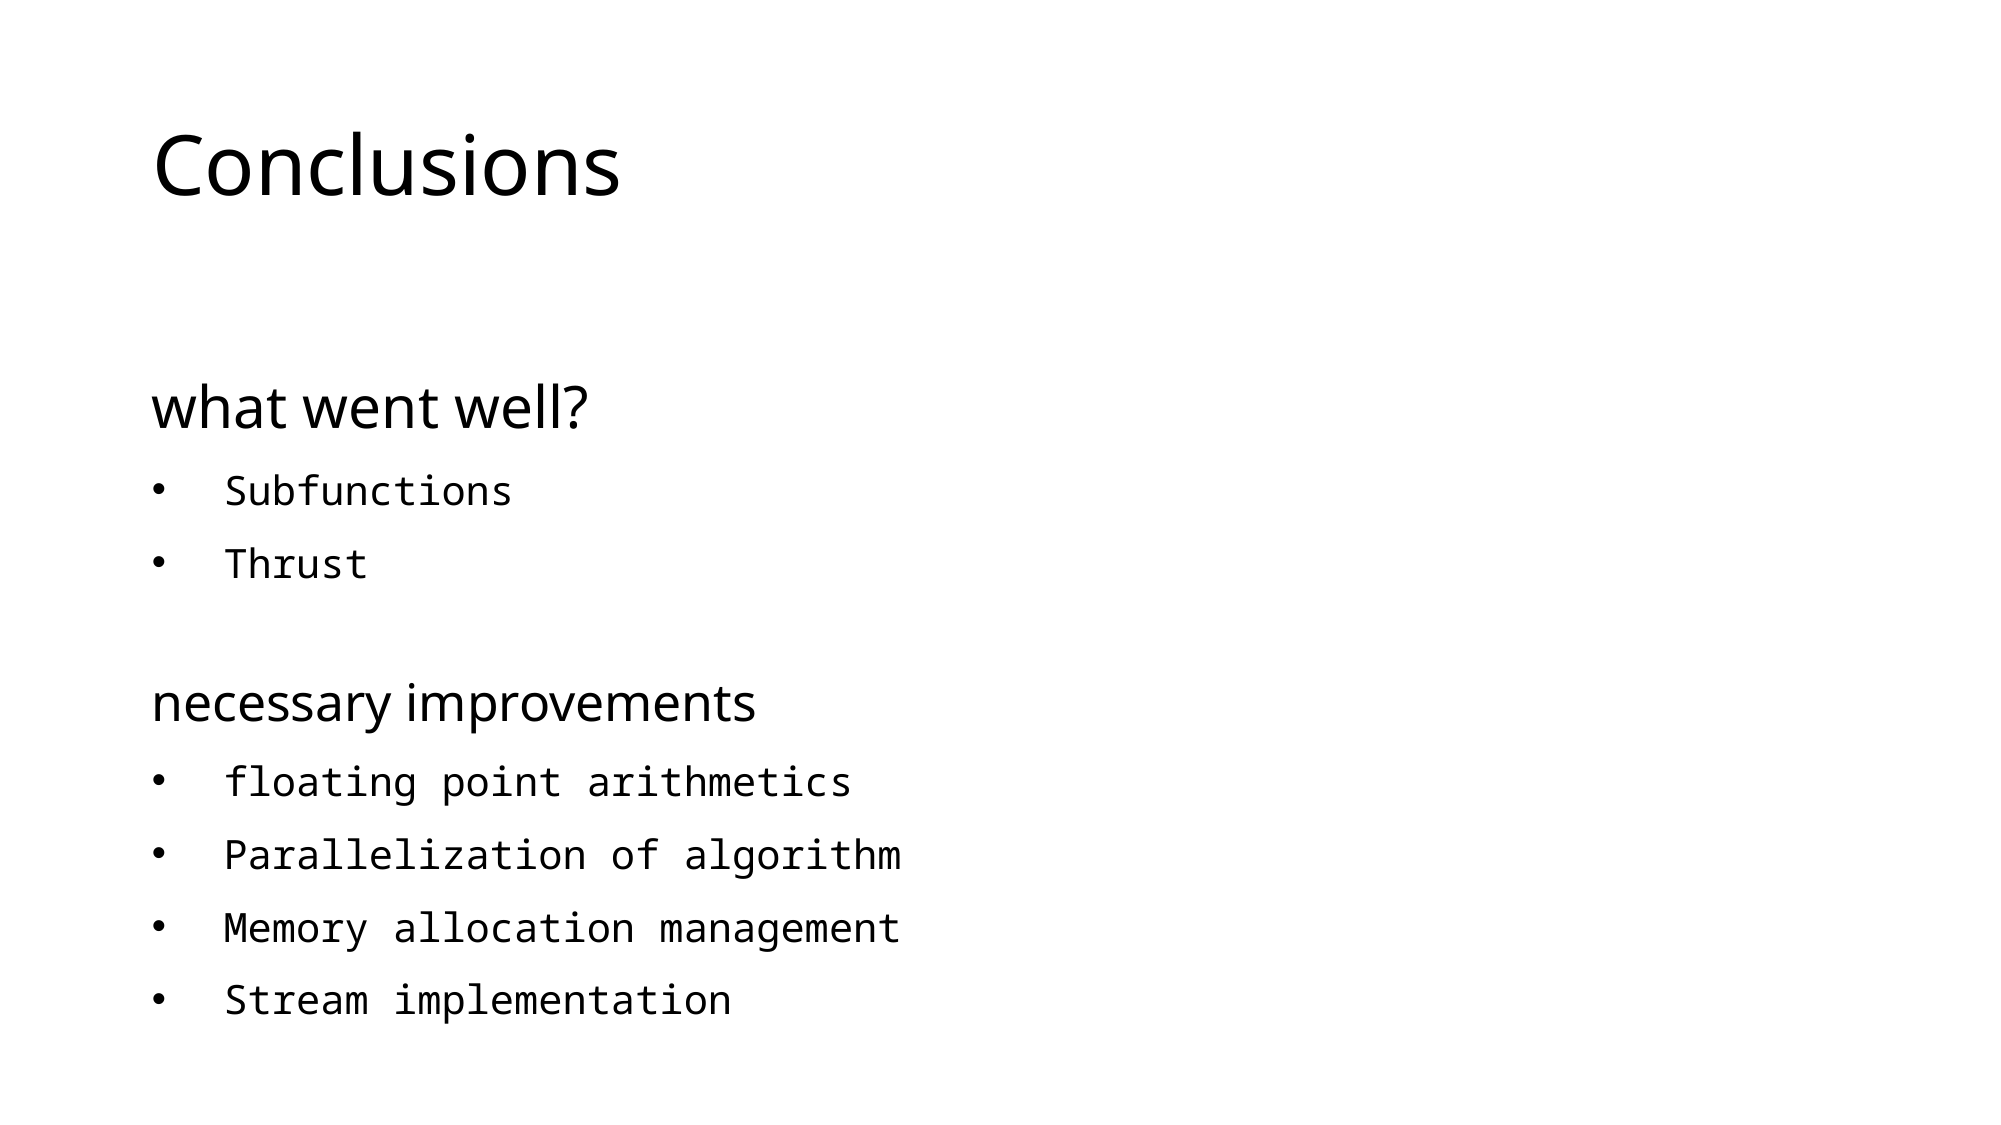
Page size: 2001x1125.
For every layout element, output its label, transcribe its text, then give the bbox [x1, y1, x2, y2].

title Conclusions [137, 59, 1863, 278]
text_box what went well? Subfunctions Thrust necessary improvements floating point arithmetics Parallelization of algorithm Memory allocation management Stream implementation [136, 280, 1864, 1031]
